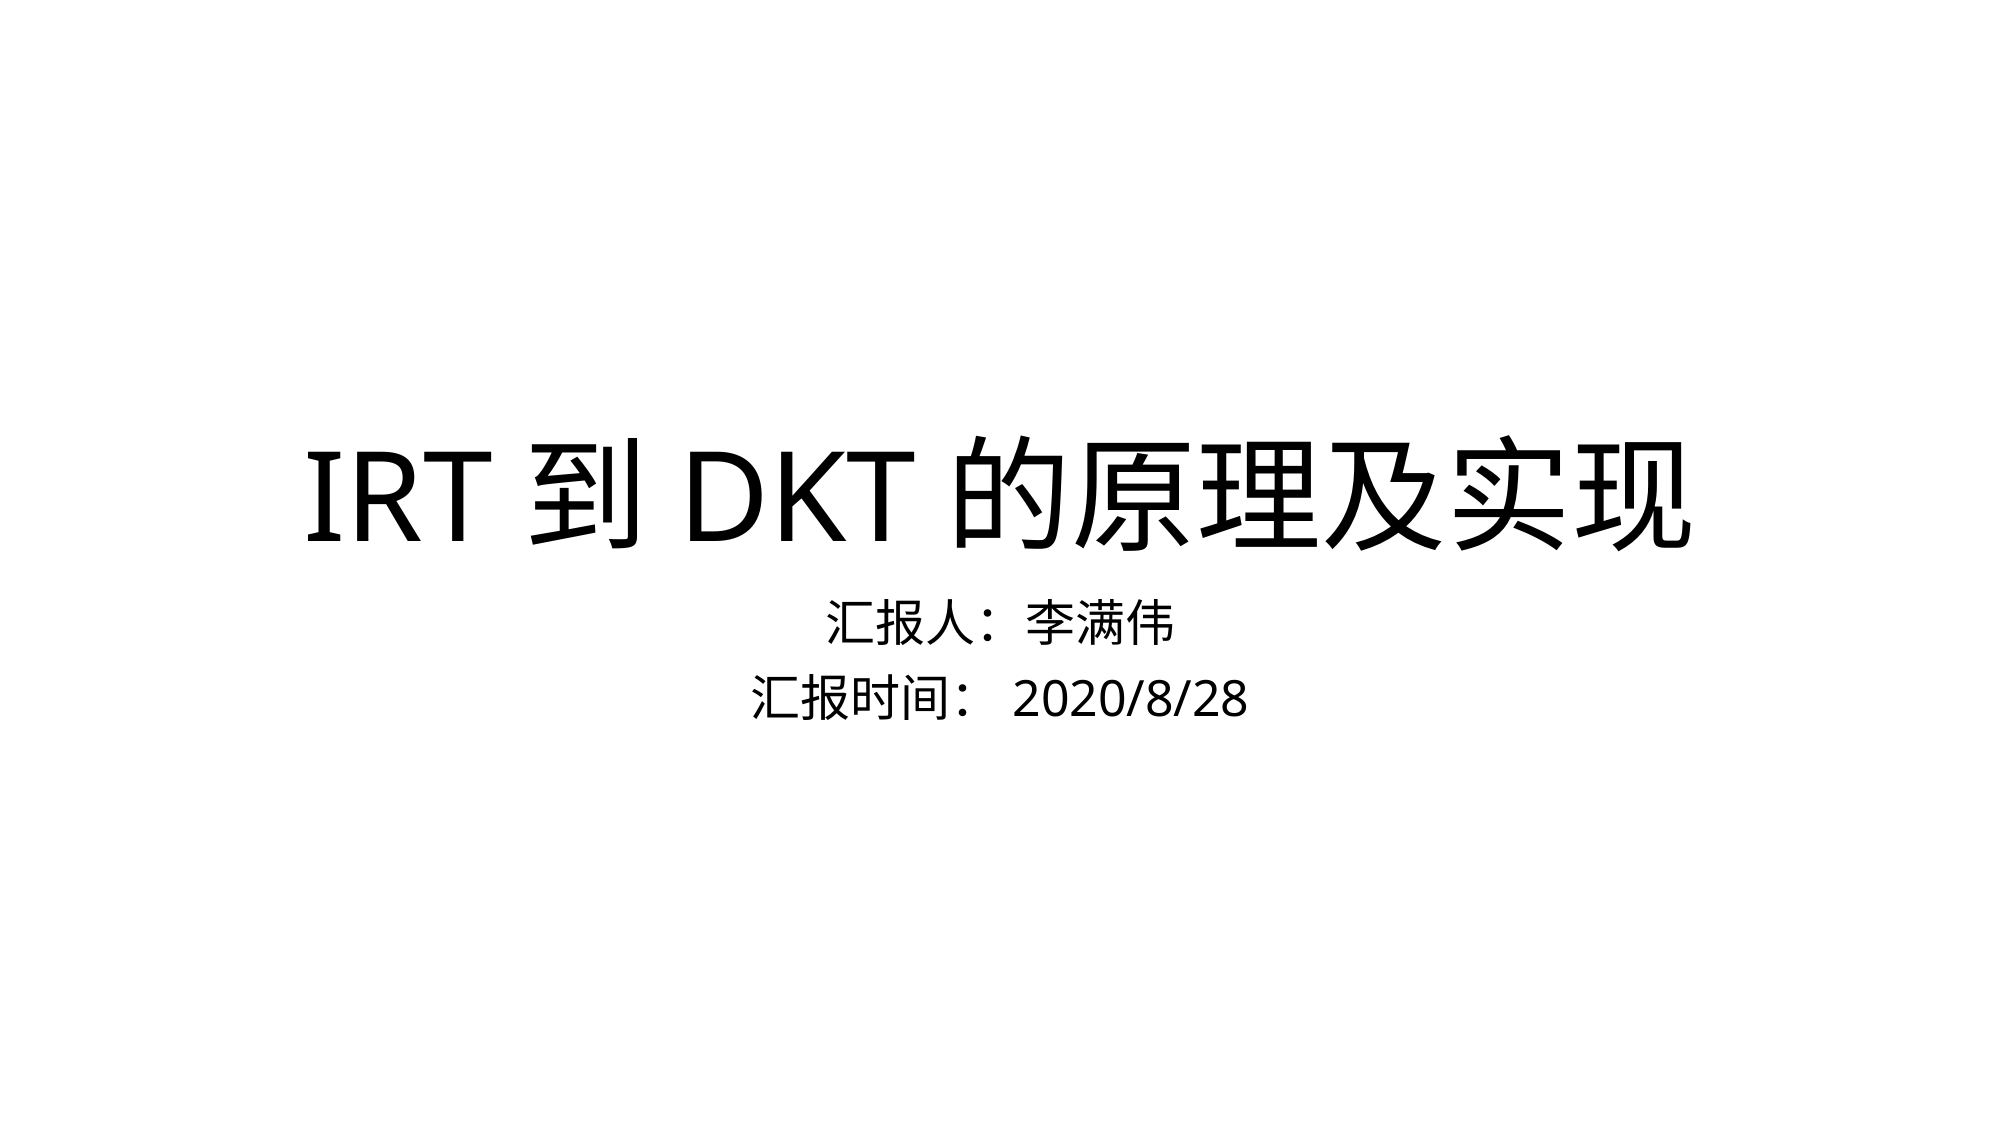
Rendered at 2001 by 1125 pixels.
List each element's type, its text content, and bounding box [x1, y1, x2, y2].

subtitle 汇报人：李满伟 汇报时间：2020/8/28 [249, 590, 1750, 863]
title IRT到DKT的原理及实现 [249, 184, 1750, 576]
